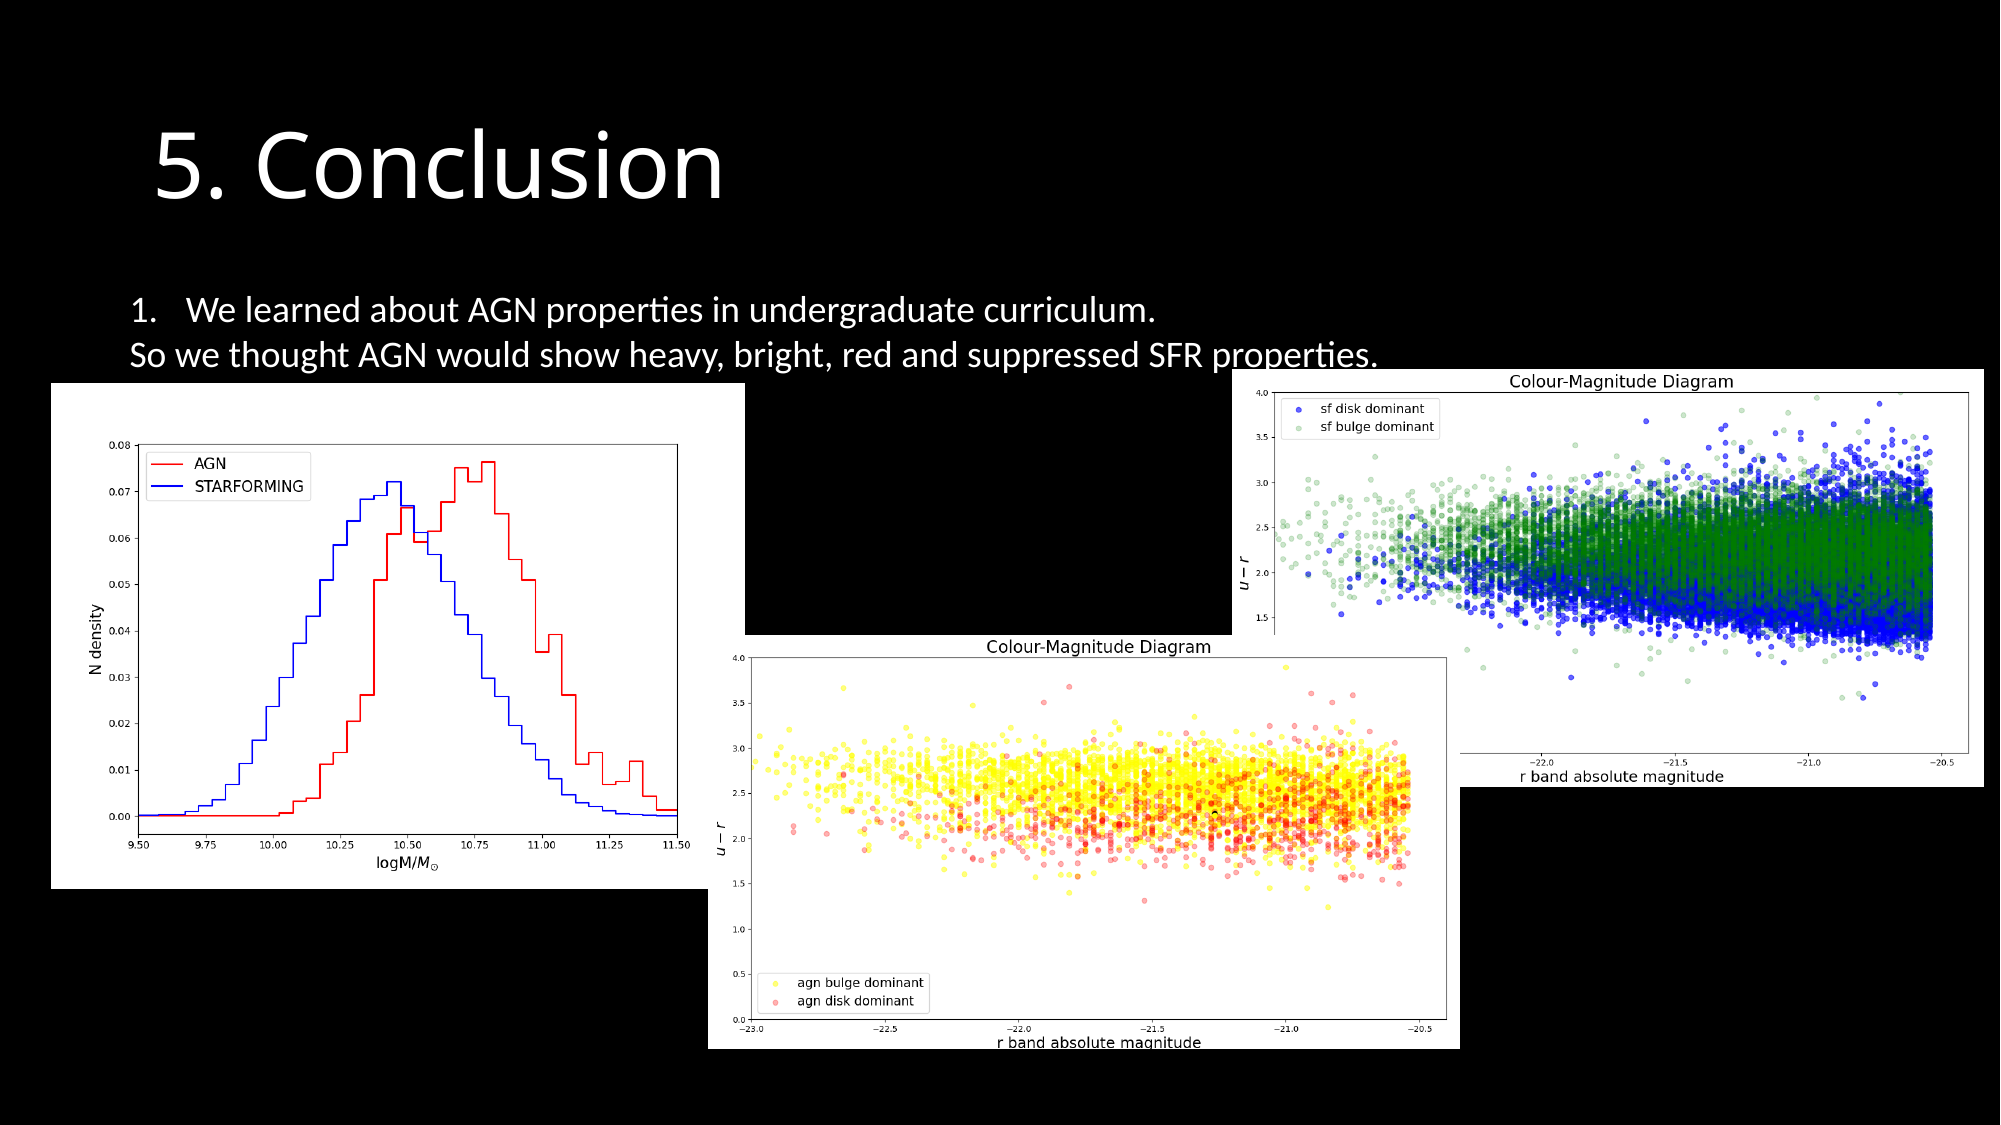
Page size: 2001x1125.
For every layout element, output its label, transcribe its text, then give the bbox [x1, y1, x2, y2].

title 5. Conclusion [137, 59, 1863, 278]
text_box We learned about AGN properties in undergraduate curriculum. So we thought AGN would show heavy, bright, red and suppressed SFR properties. [114, 277, 1396, 382]
picture [51, 369, 1984, 1050]
